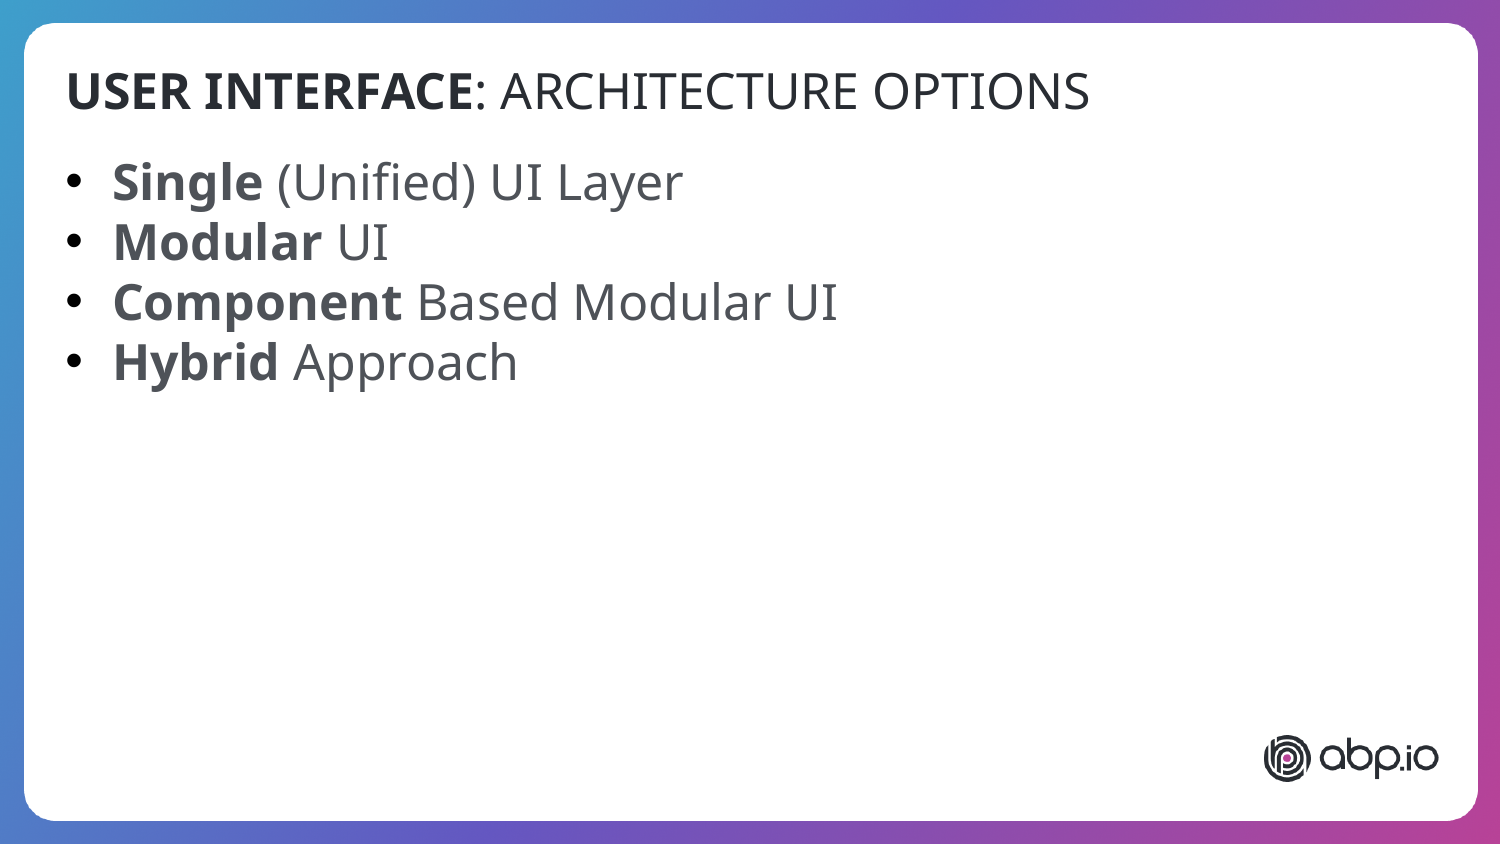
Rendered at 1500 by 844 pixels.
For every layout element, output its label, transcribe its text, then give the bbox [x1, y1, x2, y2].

text_box Single (Unified) UI Layer Modular UI Component Based Modular UI Hybrid Approach [50, 135, 1430, 722]
picture [0, 0, 1500, 844]
text_box USER INTERFACE: ARCHITECTURE OPTIONS [50, 44, 1430, 135]
